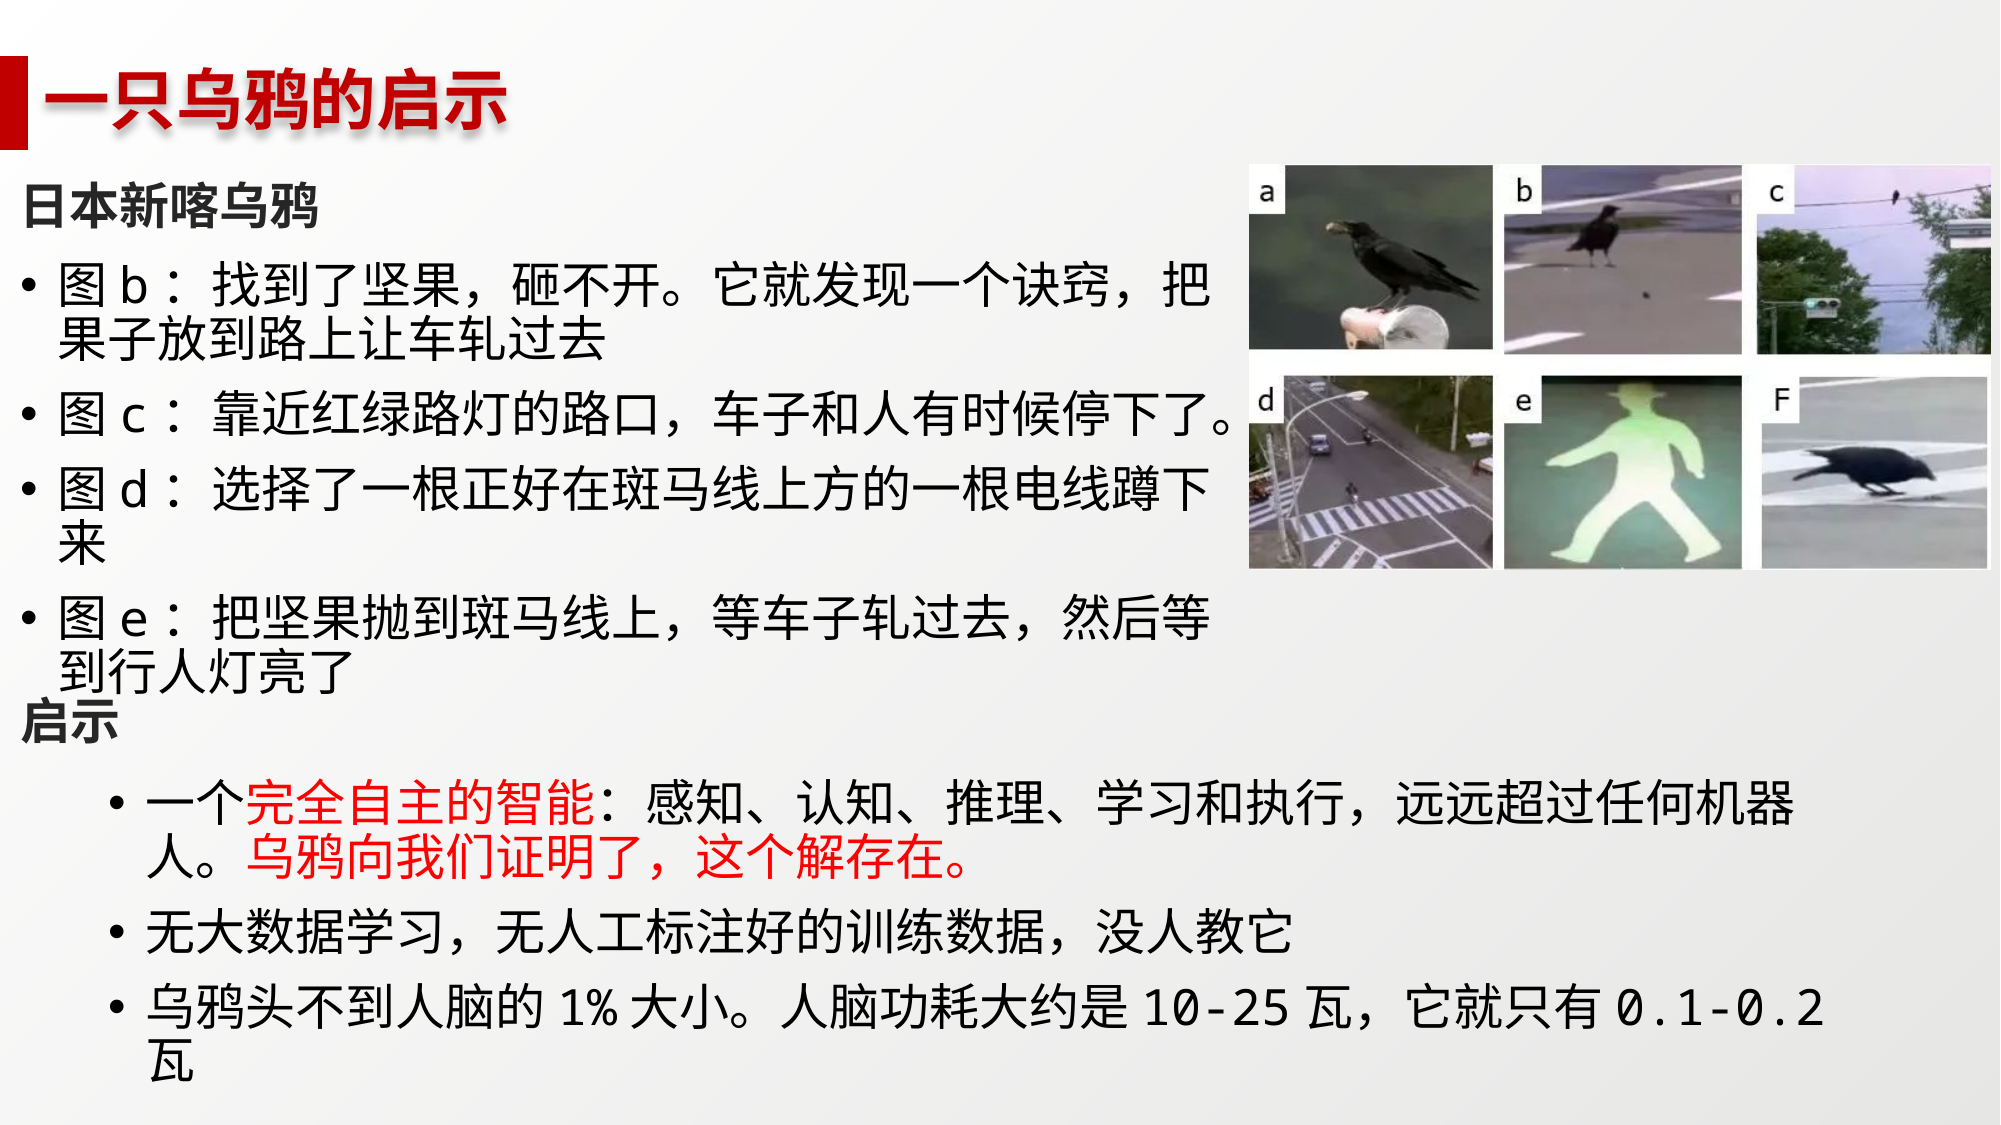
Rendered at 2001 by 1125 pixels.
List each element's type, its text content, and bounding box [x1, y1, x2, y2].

text_box 日本新喀乌鸦 [4, 166, 760, 242]
text_box 一个完全自主的智能：感知、认知、推理、学习和执行，远远超过任何机器人。乌鸦向我们证明了，这个解存在。 无大数据学习，无人工标注好的训练数据，没人教它 乌鸦头不到人脑的1%大小。人脑功耗大约是10-25瓦，它就只有0.1-0.2瓦 [93, 770, 1870, 1083]
picture [1249, 164, 1991, 570]
text_box 启示 [5, 682, 760, 758]
text_box 图b：找到了坚果，砸不开。它就发现一个诀窍，把果子放到路上让车轧过去 图c：靠近红绿路灯的路口，车子和人有时候停下了。 图d：选择了一根正好在斑马线上方的一根电线蹲下来 图e：把坚果抛到斑马线上，等车子轧过去，然后等到行人灯亮了 [5, 253, 1249, 524]
title 一只乌鸦的启示 [28, 56, 1829, 150]
